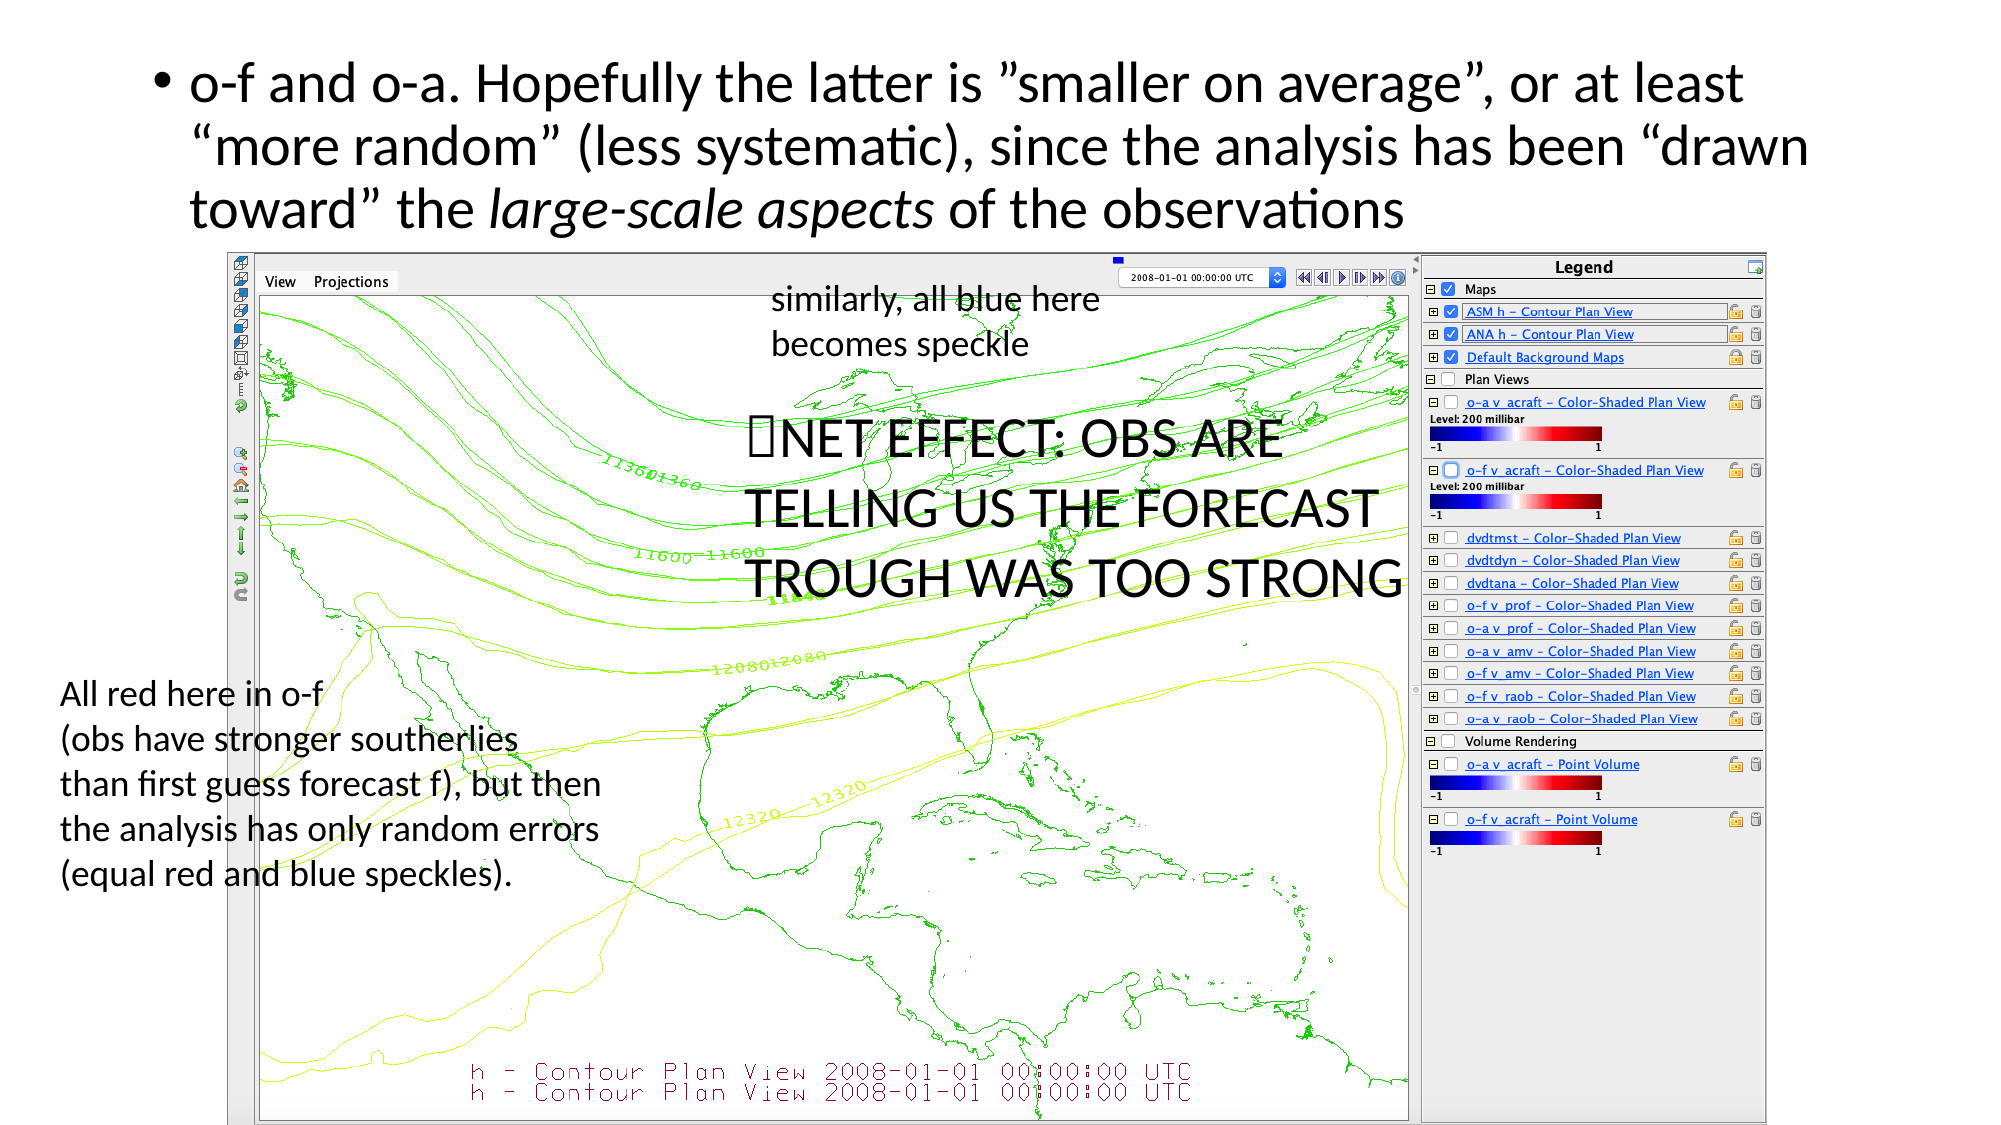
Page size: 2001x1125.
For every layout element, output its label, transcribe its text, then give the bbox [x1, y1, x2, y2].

text_box All red here in o-f (obs have stronger southerlies than first guess forecast f), but then the analysis has only random errors (equal red and blue speckles). [45, 661, 227, 992]
picture [227, 252, 1767, 1125]
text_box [343, 618, 699, 695]
list o-f and o-a. Hopefully the latter is ”smaller on average”, or at least “more random” (less systematic), since the analysis has been “drawn toward” the large-scale aspects of the observations [137, 44, 1863, 759]
